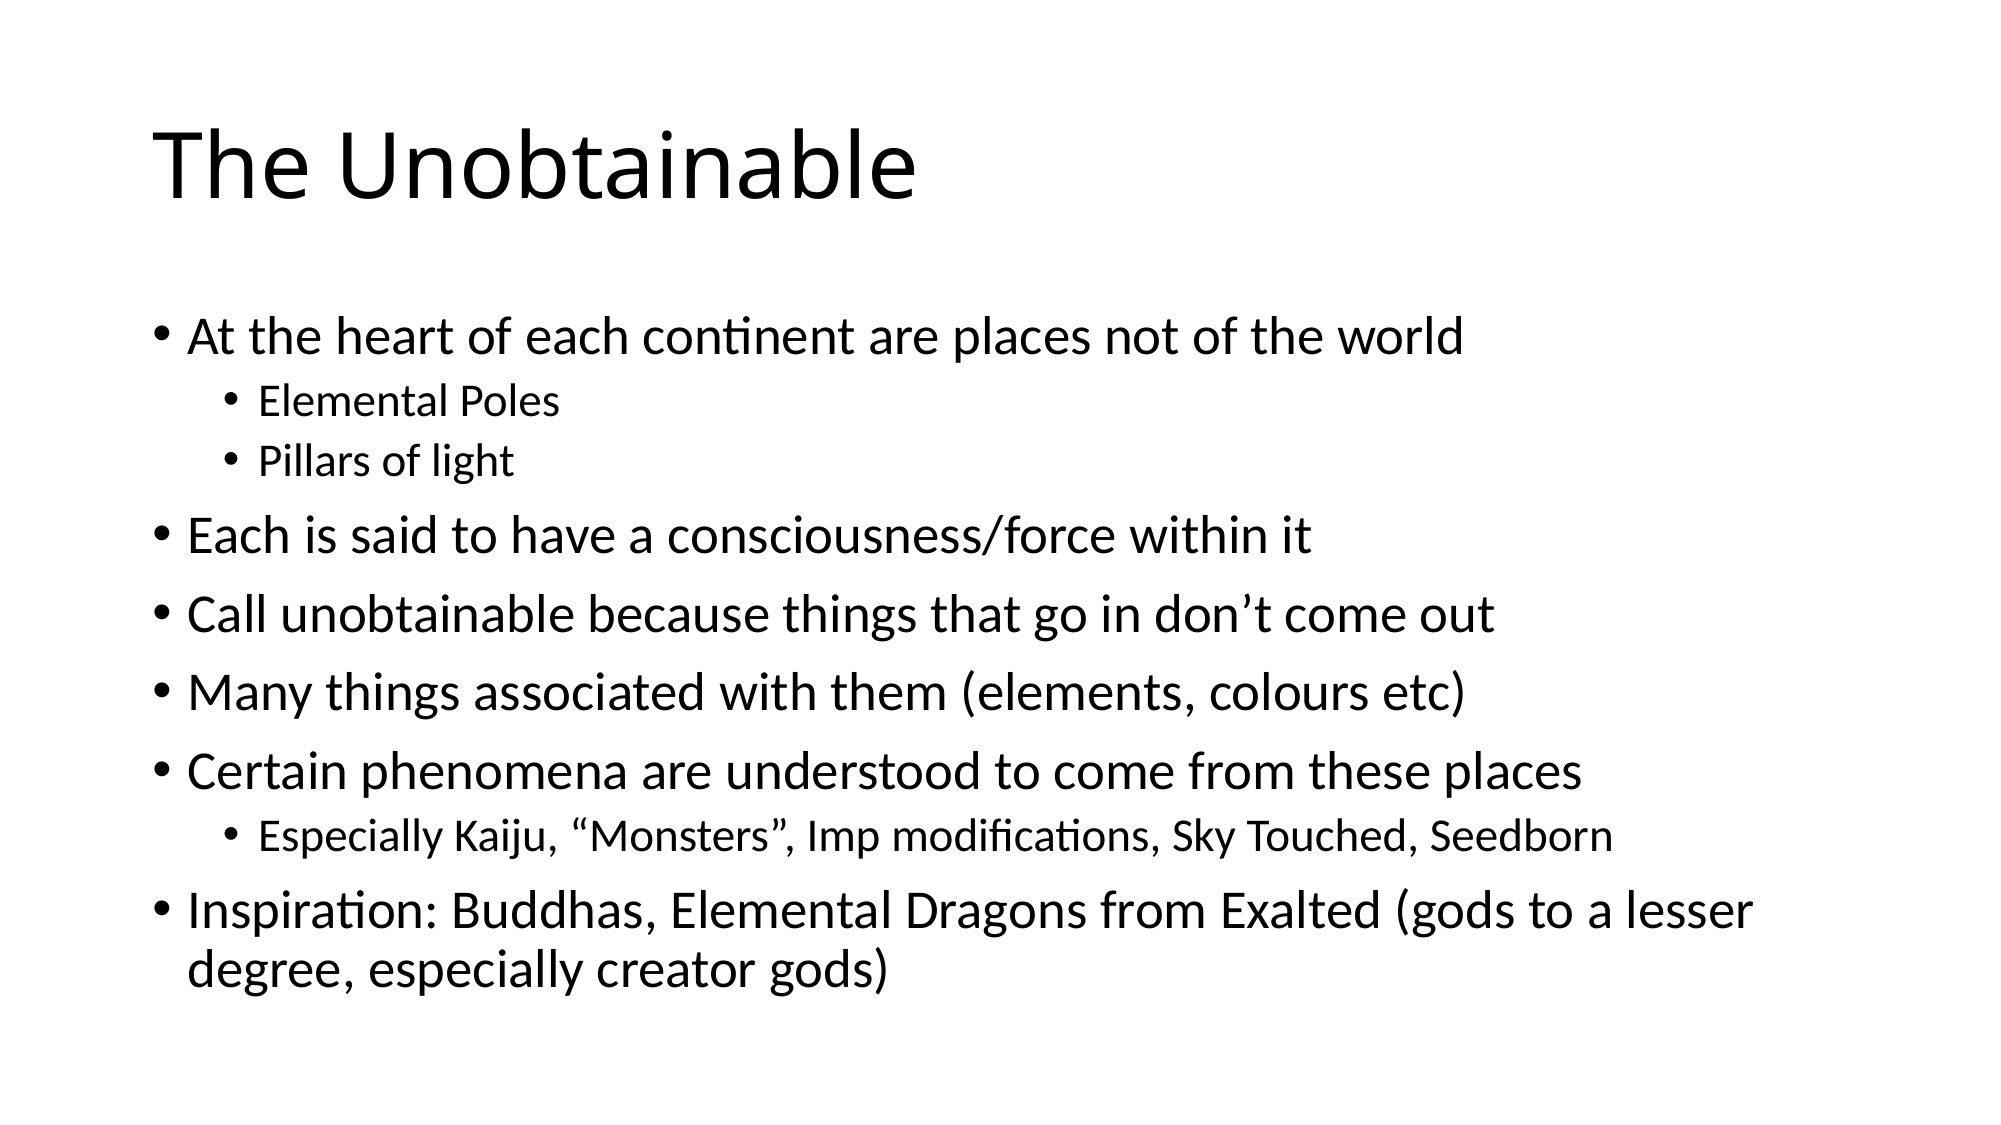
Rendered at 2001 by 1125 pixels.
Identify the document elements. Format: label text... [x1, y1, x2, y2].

title The Unobtainable [137, 59, 1863, 278]
list At the heart of each continent are places not of the world Elemental Poles Pillars of light Each is said to have a consciousness/force within it Call unobtainable because things that go in don’t come out Many things associated with them (elements, colours etc) Certain phenomena are understood to come from these places Especially Kaiju, “Monsters”, Imp modifications, Sky Touched, Seedborn Inspiration: Buddhas, Elemental Dragons from Exalted (gods to a lesser degree, especially creator gods) [137, 299, 1863, 1014]
